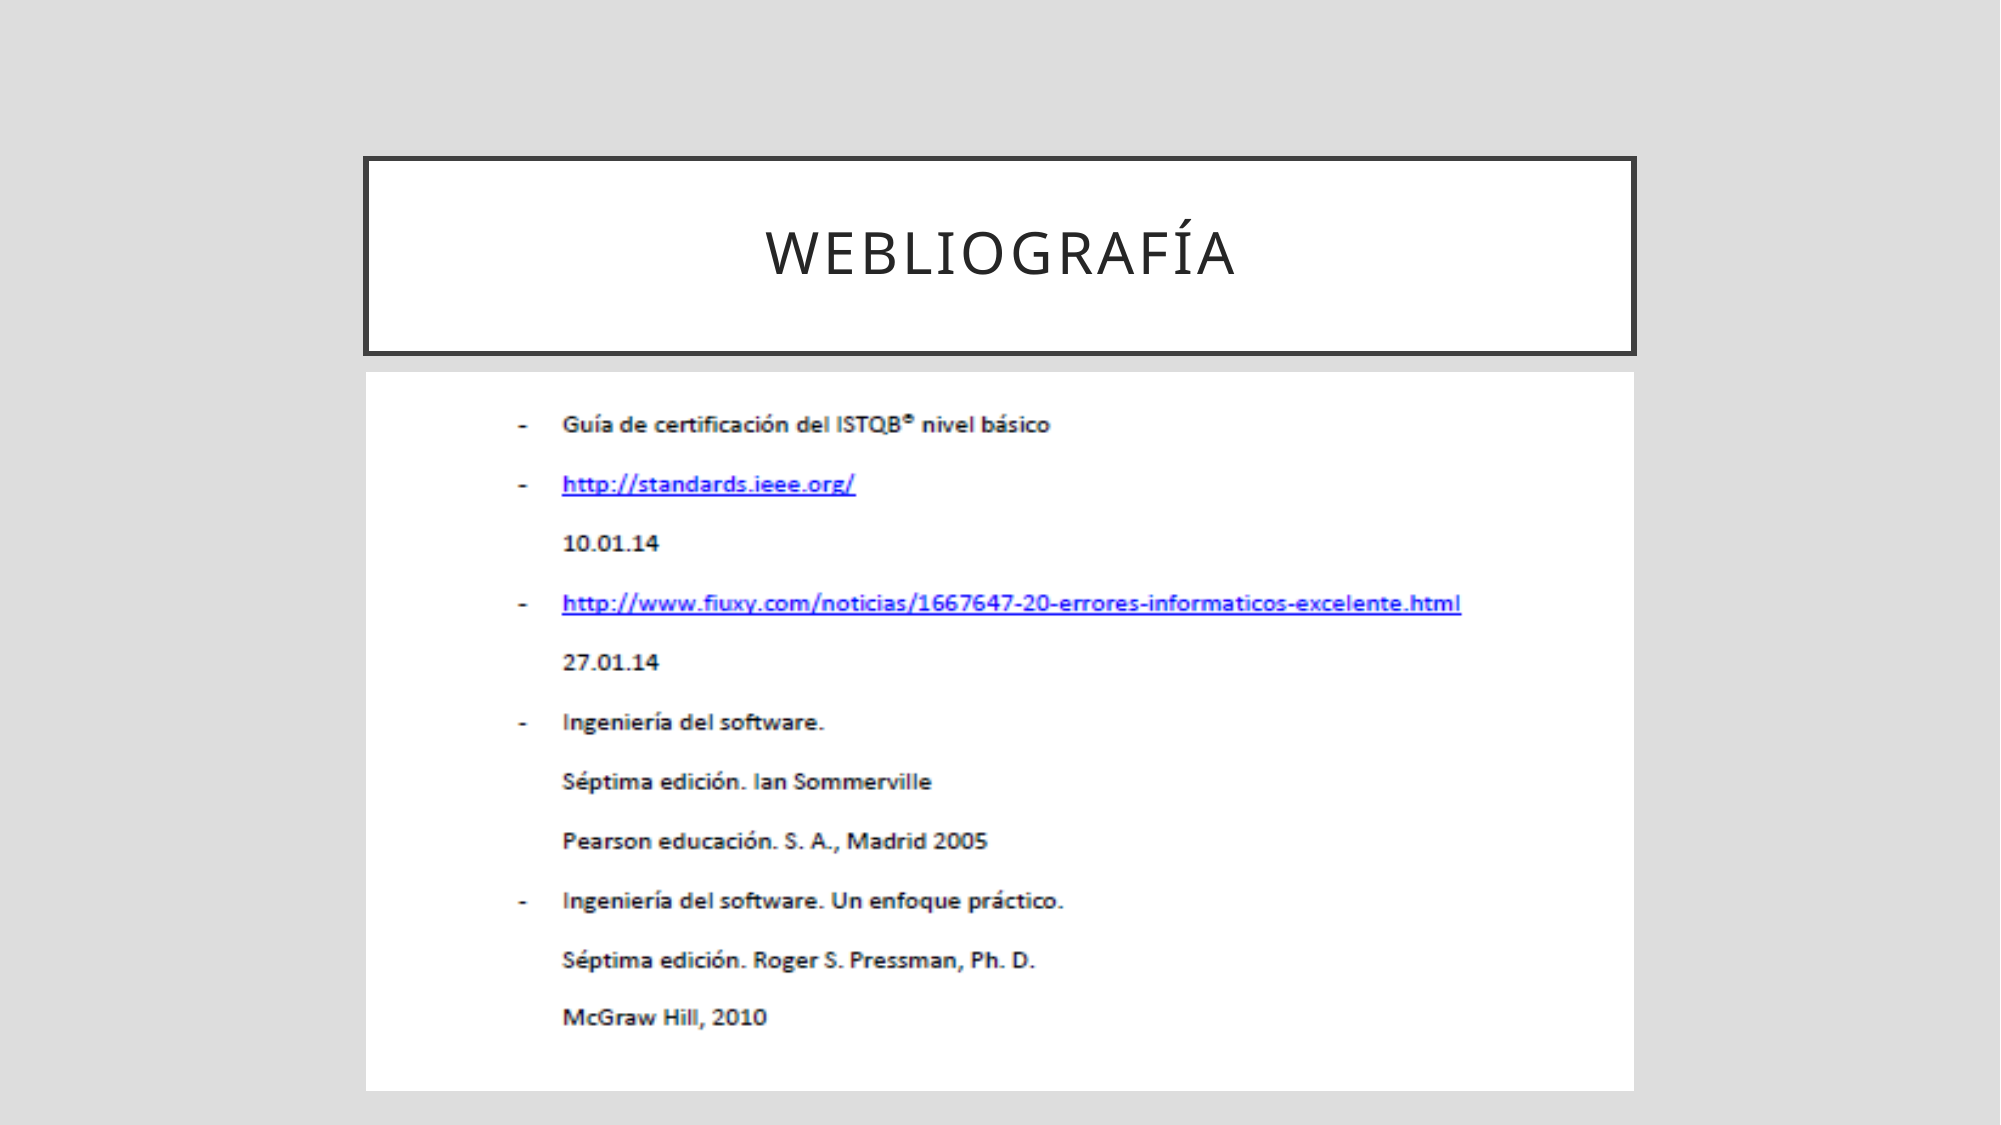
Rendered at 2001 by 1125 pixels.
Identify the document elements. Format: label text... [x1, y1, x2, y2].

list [365, 372, 1634, 1091]
title webliografía [363, 156, 1637, 356]
